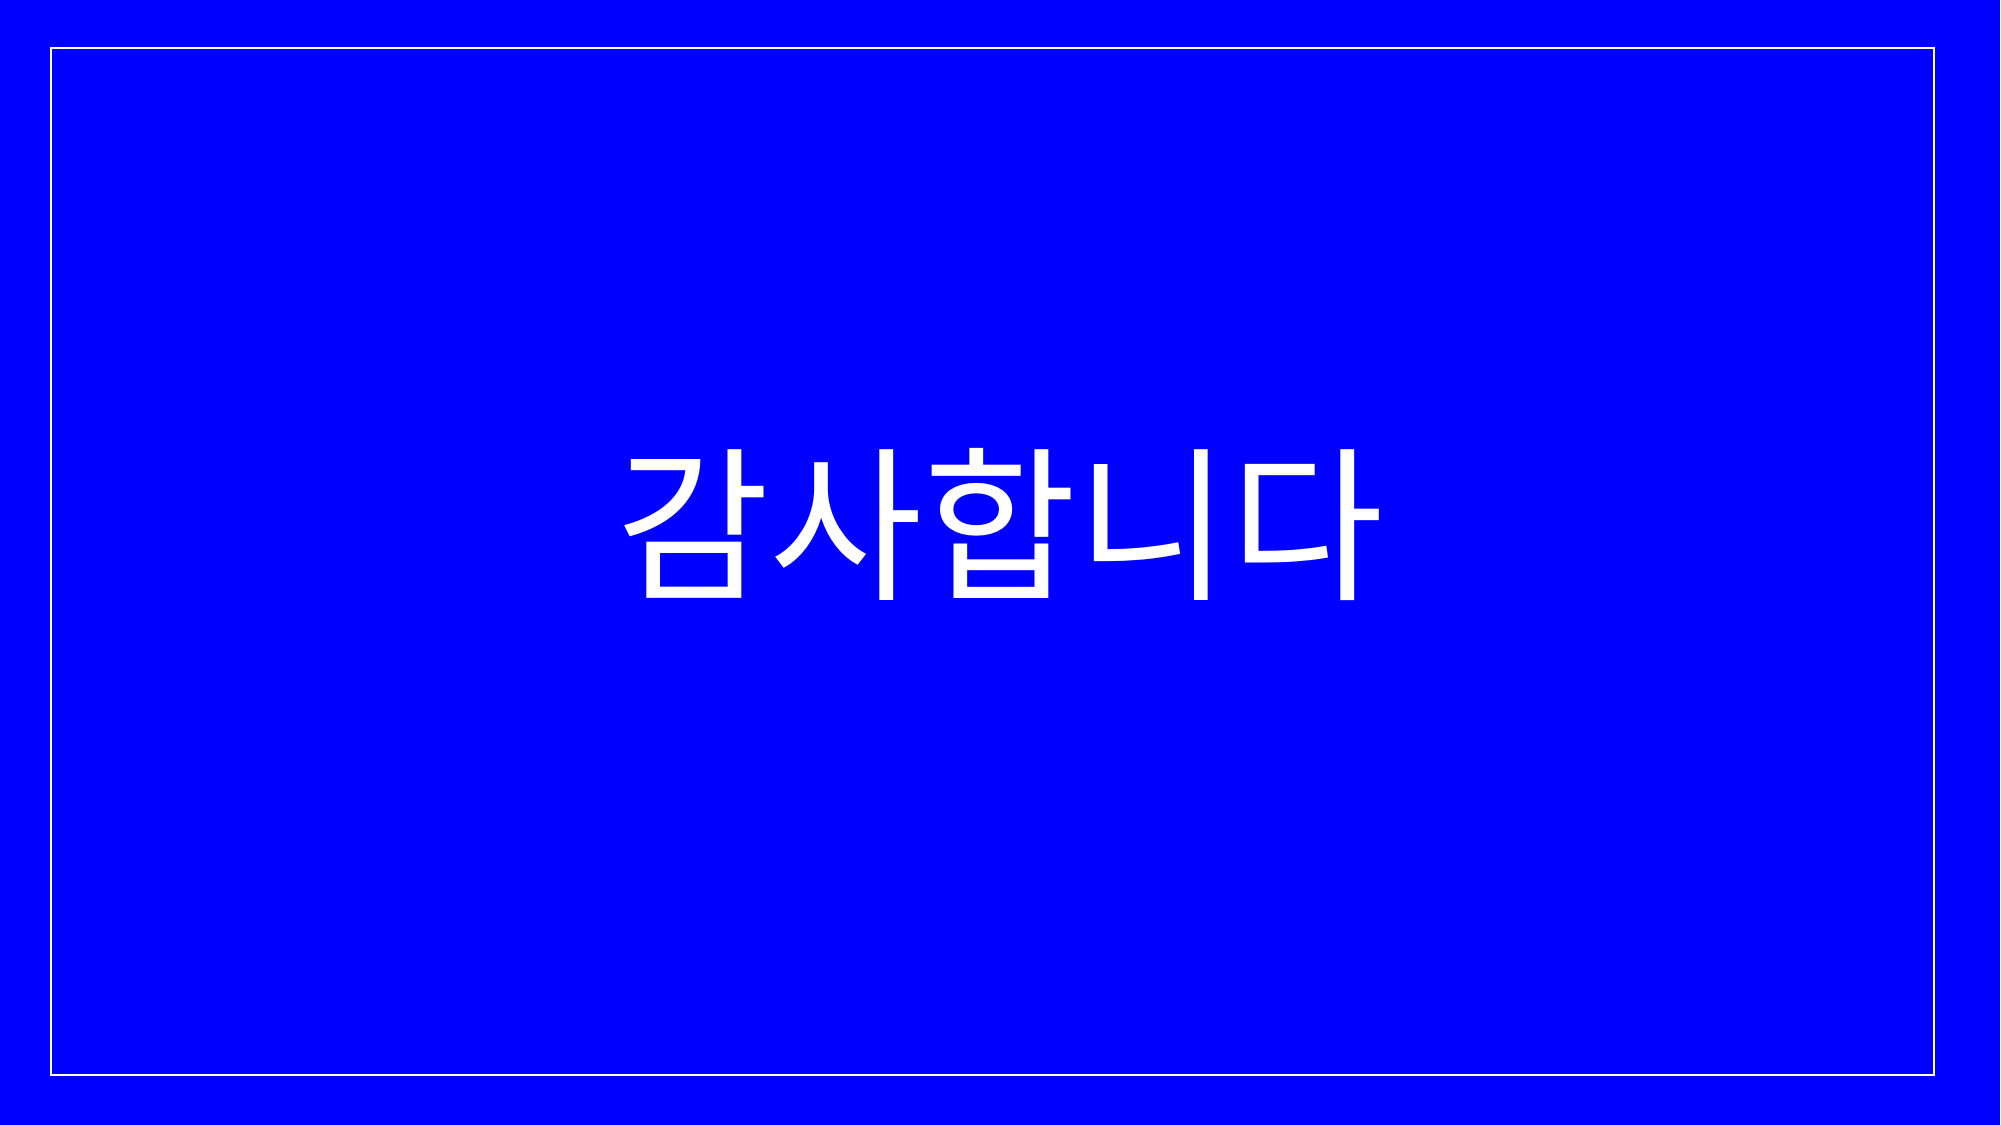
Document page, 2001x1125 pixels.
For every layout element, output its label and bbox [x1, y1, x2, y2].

text_box [50, 47, 1935, 1076]
